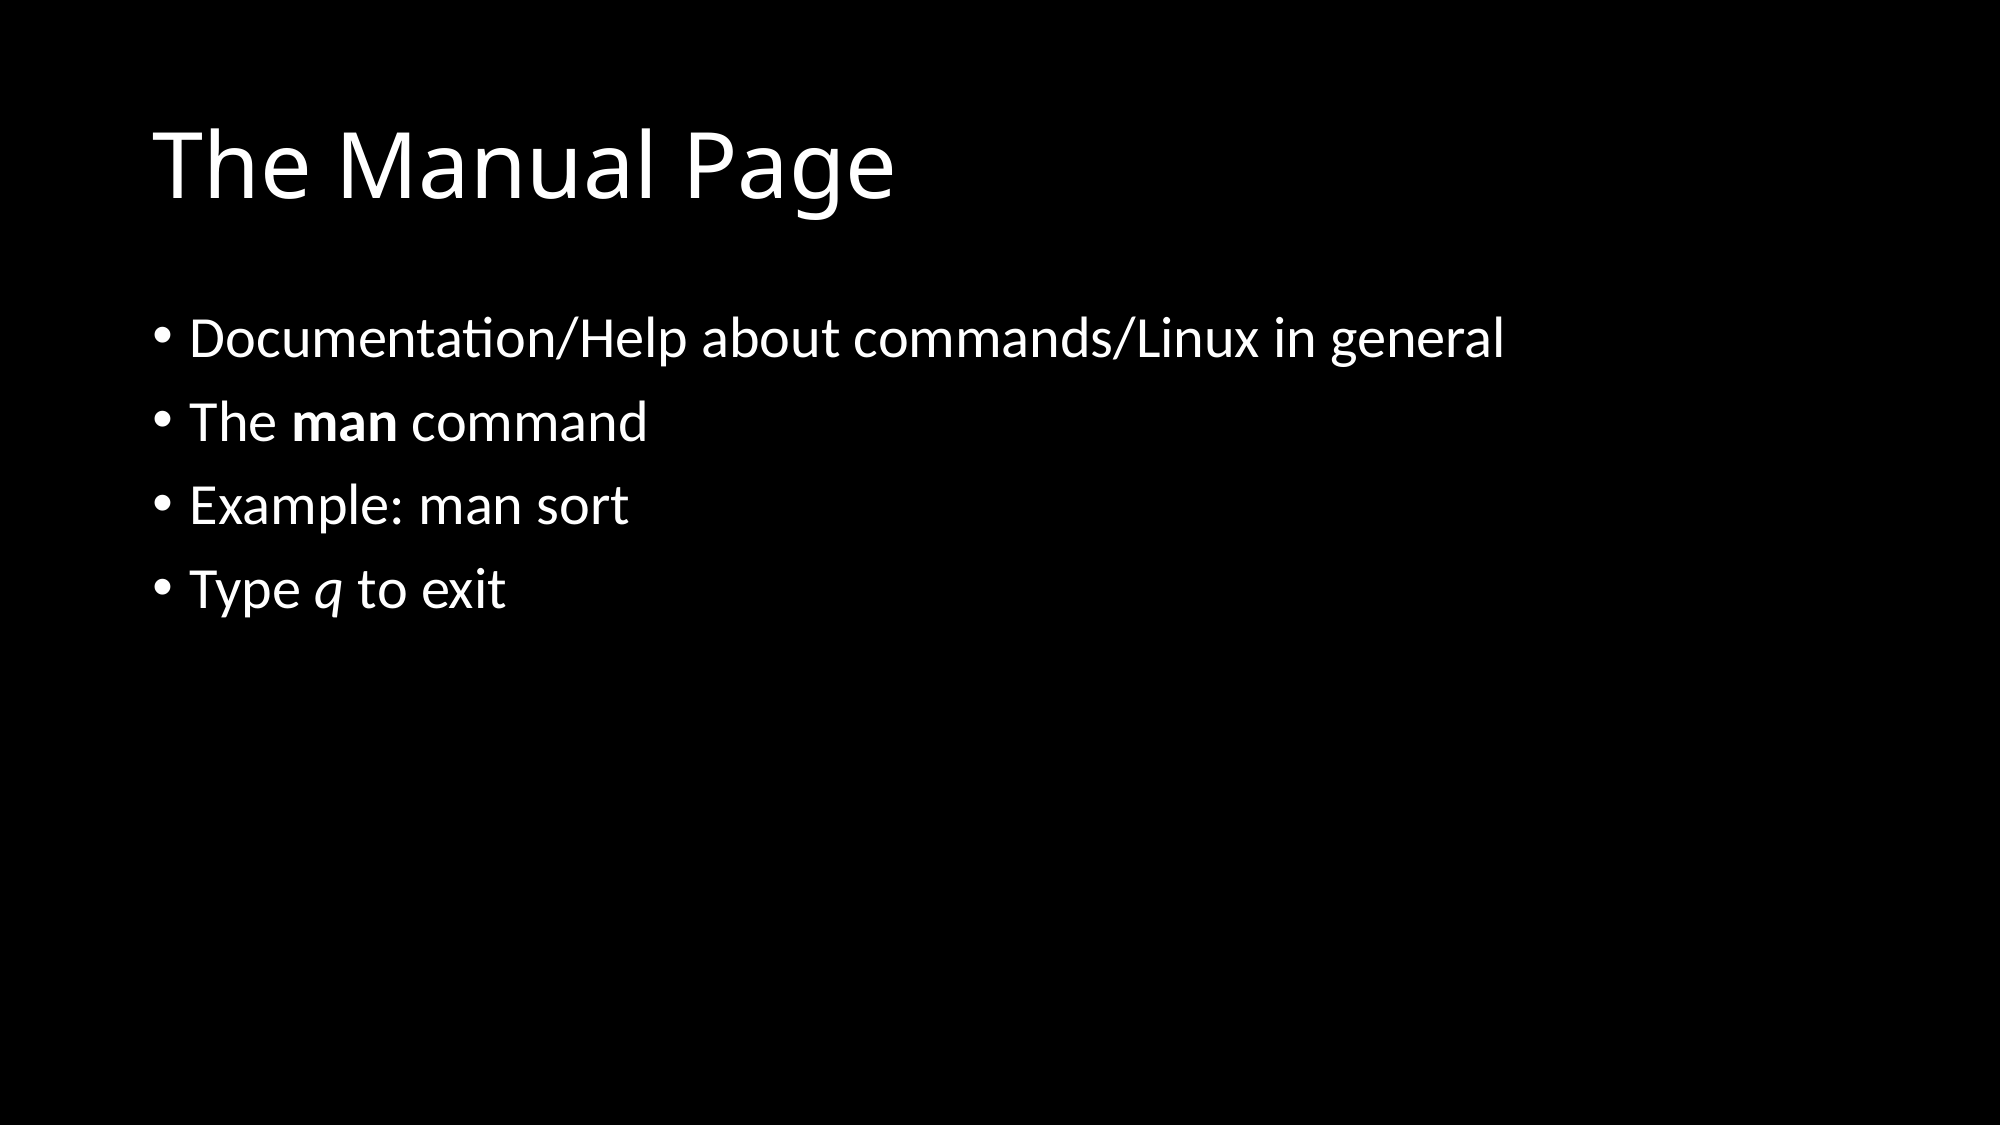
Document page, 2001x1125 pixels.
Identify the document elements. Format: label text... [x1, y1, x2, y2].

title The Manual Page [137, 59, 1863, 278]
list Documentation/Help about commands/Linux in general The man command Example: man sort Type q to exit [137, 299, 1863, 1014]
